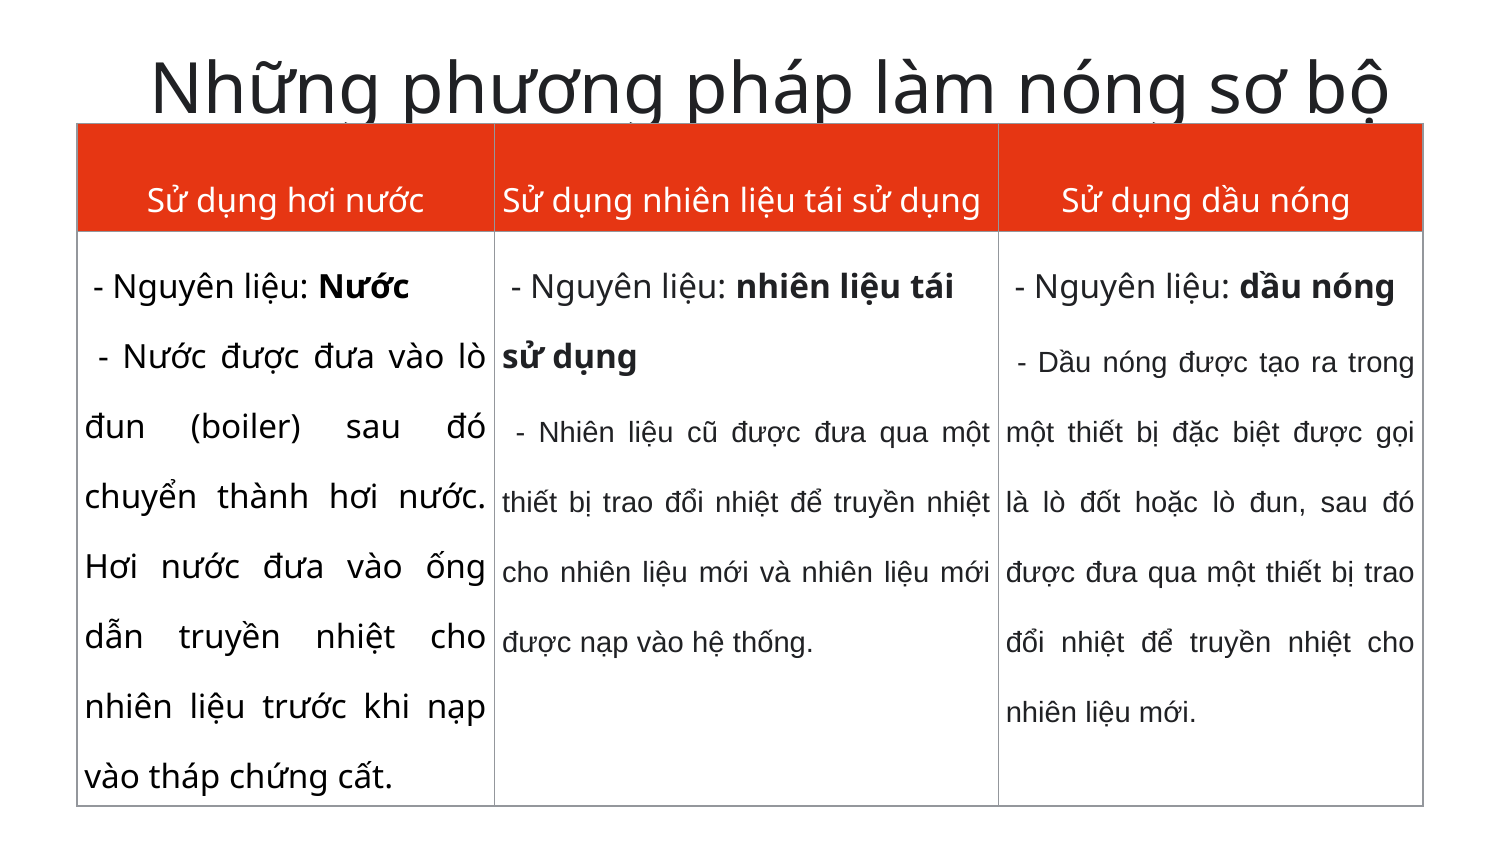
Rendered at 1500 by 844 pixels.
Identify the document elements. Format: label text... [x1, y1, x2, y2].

table_header Sử dụng dầu nóng [999, 124, 1422, 231]
text_box Những phương pháp làm nóng sơ bộ [125, 42, 1416, 123]
table_cell - Nguyên liệu: dầu nóng - Dầu nóng được tạo ra trong một thiết bị đặc biệt được gọi là lò đốt hoặc lò đun, sau đó được đưa qua một thiết bị trao đổi nhiệt để truyền nhiệt cho nhiên liệu mới. [999, 232, 1422, 805]
table_cell - Nguyên liệu: nhiên liệu tái sử dụng - Nhiên liệu cũ được đưa qua một thiết bị trao đổi nhiệt để truyền nhiệt cho nhiên liệu mới và nhiên liệu mới được nạp vào hệ thống. [495, 232, 998, 805]
table_header Sử dụng nhiên liệu tái sử dụng [495, 124, 998, 231]
table_cell - Nguyên liệu: Nước - Nước được đưa vào lò đun (boiler) sau đó chuyển thành hơi nước. Hơi nước đưa vào ống dẫn truyền nhiệt cho nhiên liệu trước khi nạp vào tháp chứng cất. [78, 232, 494, 805]
table_header Sử dụng hơi nước [78, 124, 494, 231]
